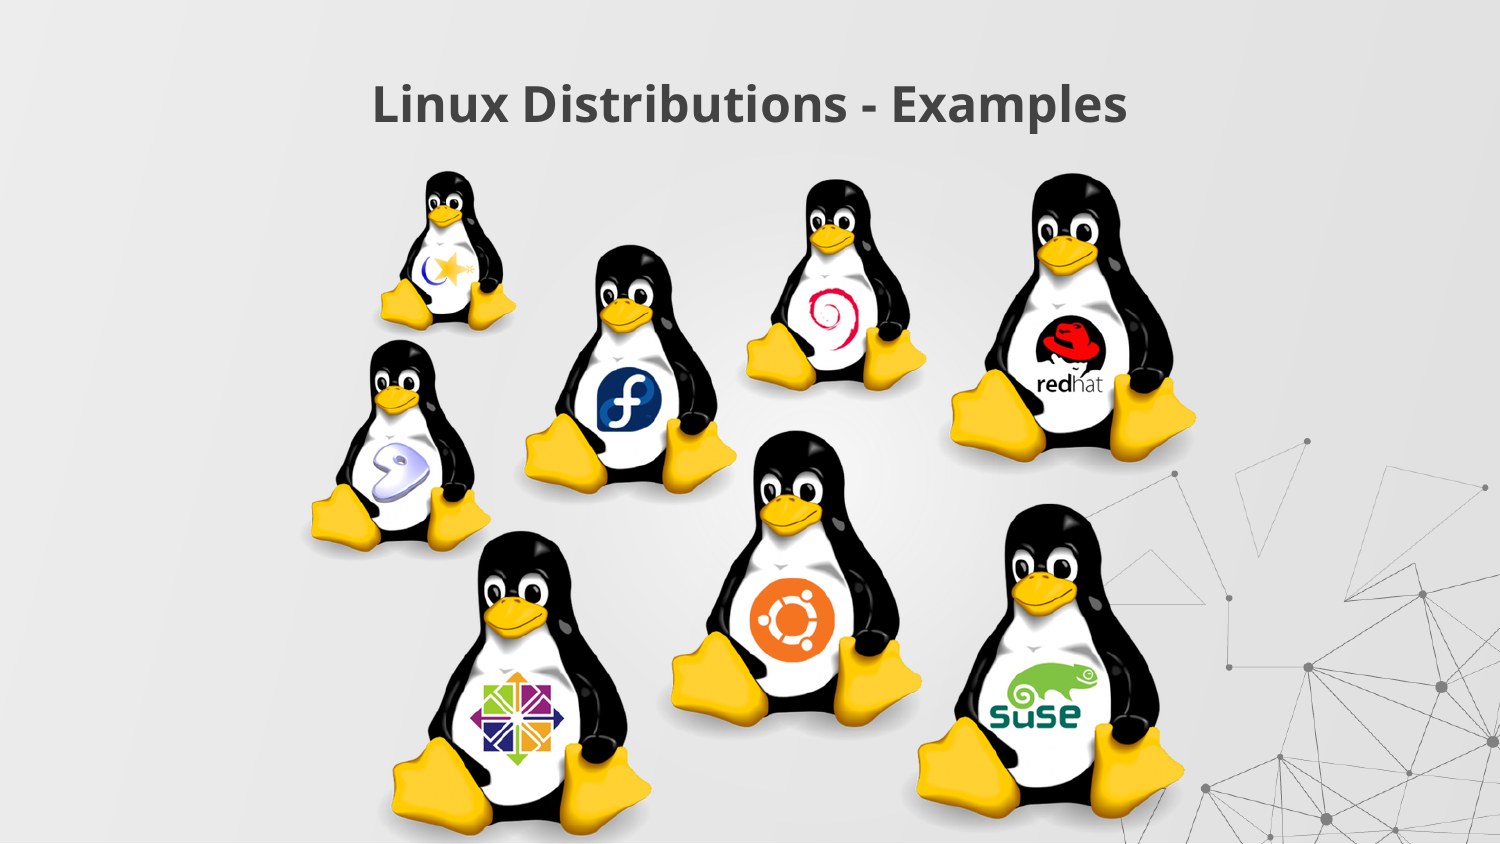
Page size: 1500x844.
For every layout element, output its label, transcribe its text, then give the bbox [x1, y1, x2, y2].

title Linux Distributions - Examples [322, 57, 1178, 160]
picture [0, 0, 1500, 844]
